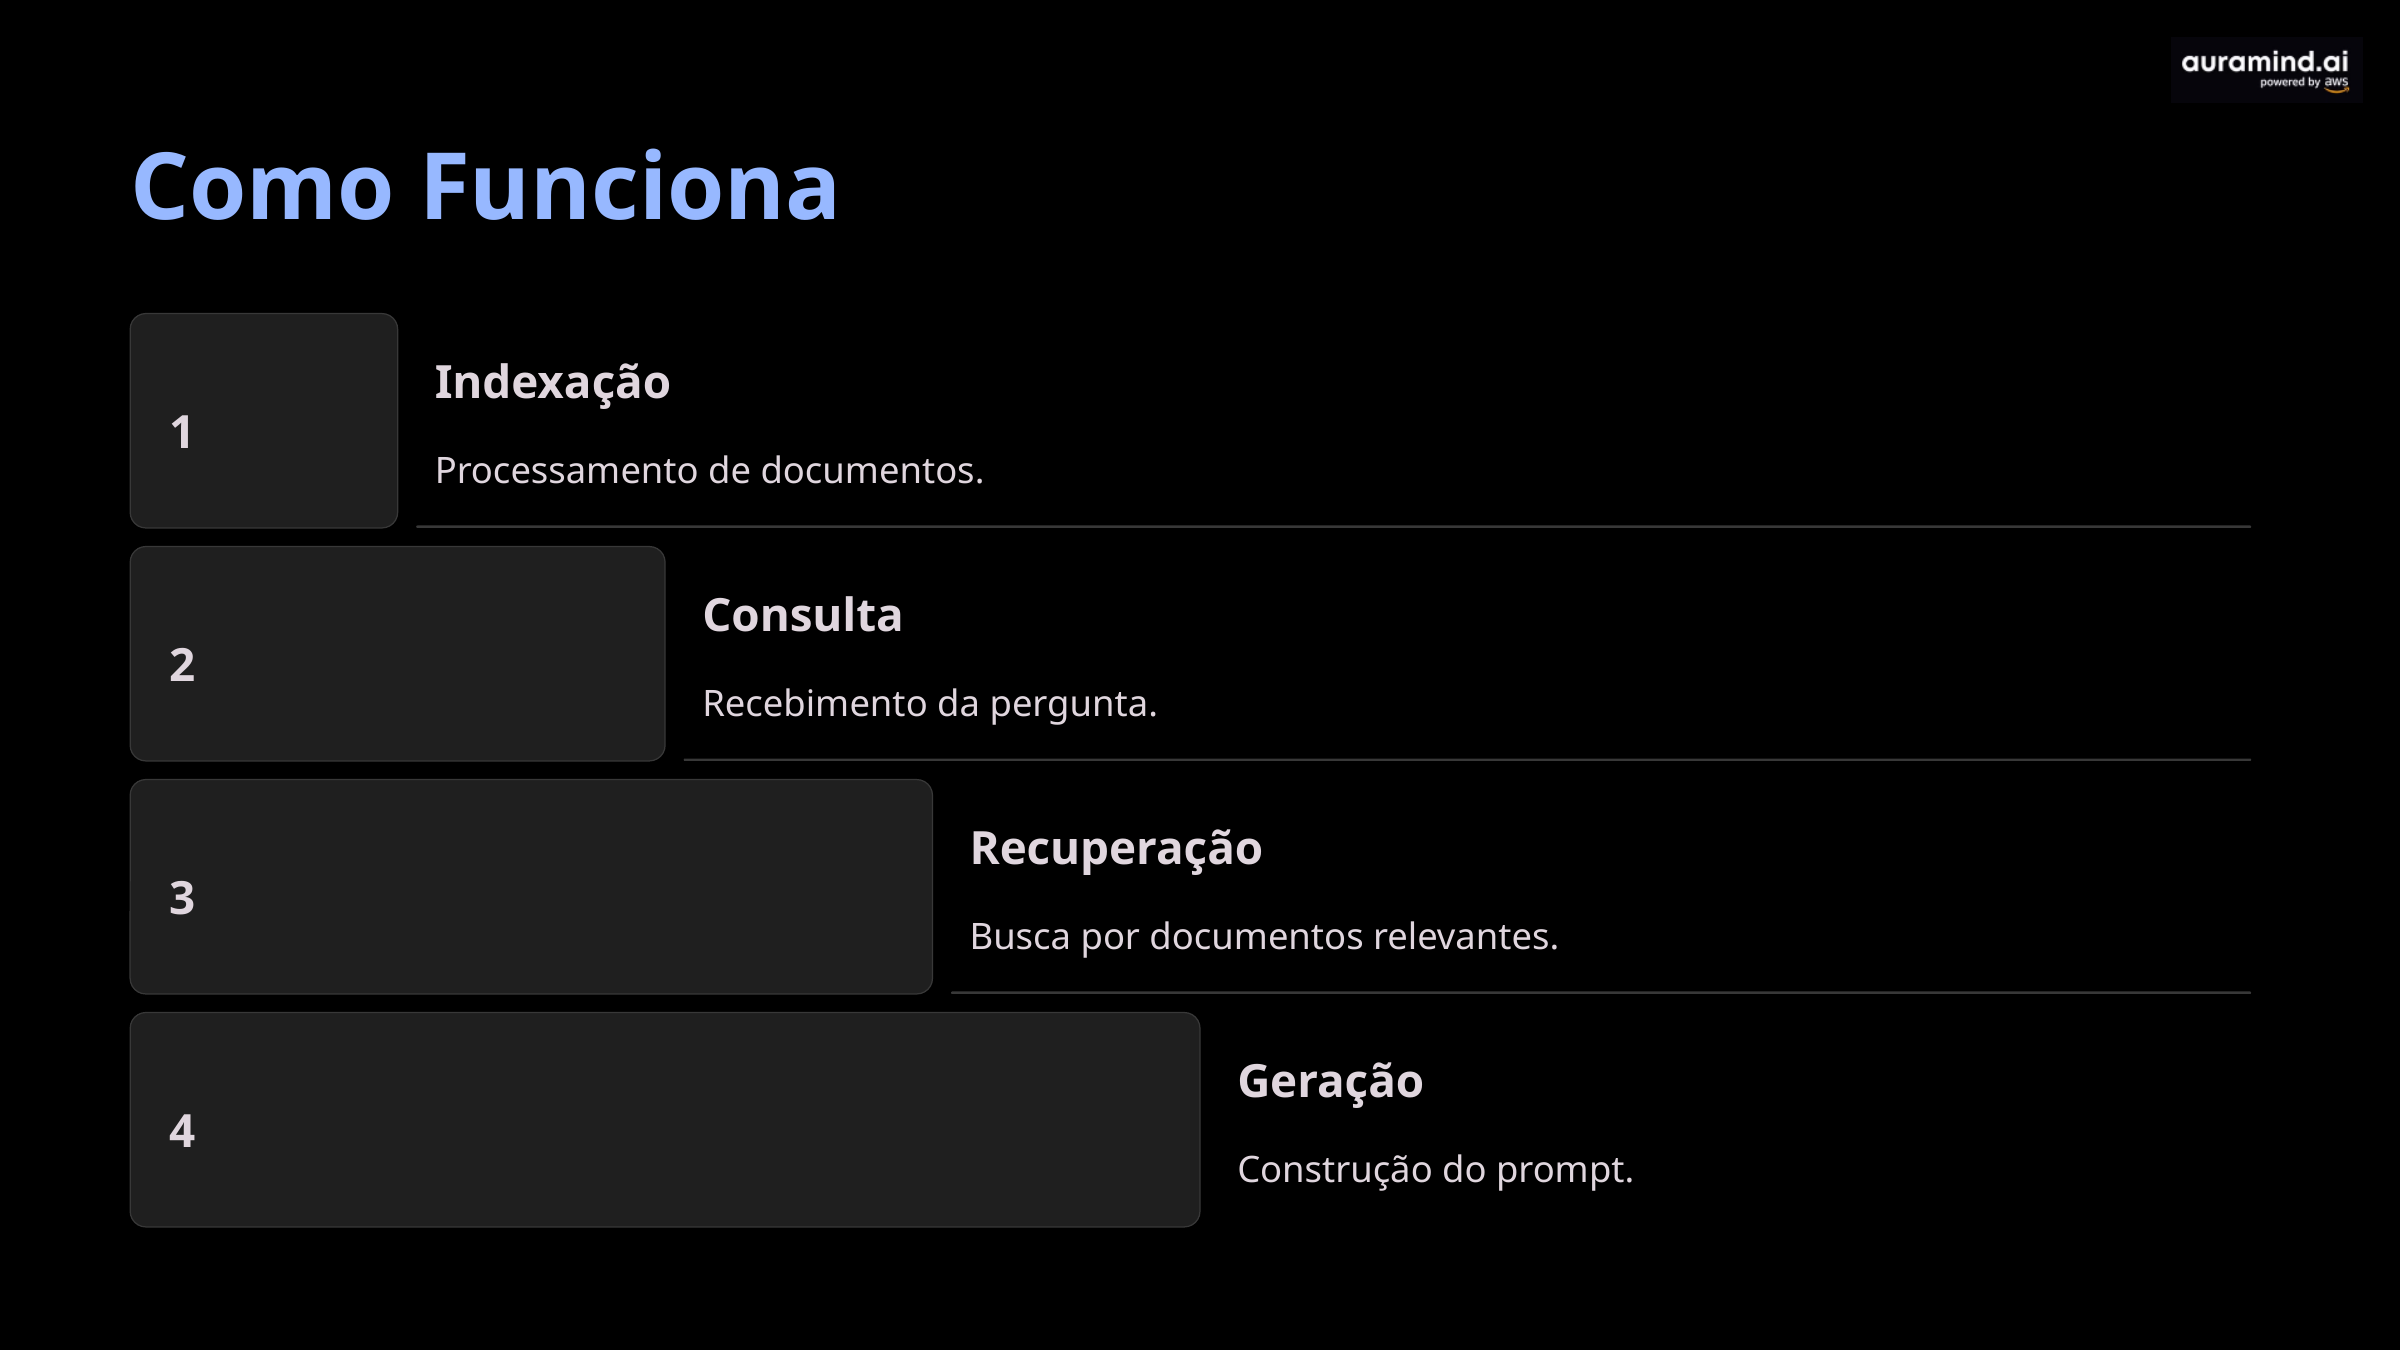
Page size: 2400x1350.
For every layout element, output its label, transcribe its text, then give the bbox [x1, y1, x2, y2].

text_box [130, 313, 398, 528]
text_box Construção do prompt. [1237, 1130, 1626, 1190]
text_box Como Funciona [130, 122, 1061, 240]
text_box Busca por documentos relevantes. [969, 897, 1546, 957]
text_box Recebimento da pergunta. [702, 664, 1147, 724]
text_box Consulta [702, 583, 1147, 642]
text_box [130, 779, 933, 994]
text_box Geração [1237, 1049, 1626, 1108]
text_box [130, 1012, 1201, 1227]
text_box Recuperação [969, 816, 1435, 875]
text_box Indexação [434, 350, 900, 409]
text_box [130, 546, 666, 761]
text_box 3 [168, 849, 196, 924]
text_box 4 [168, 1082, 196, 1157]
text_box Processamento de documentos. [434, 431, 970, 491]
text_box 1 [168, 383, 196, 458]
text_box 2 [168, 616, 196, 691]
picture [2171, 37, 2363, 103]
